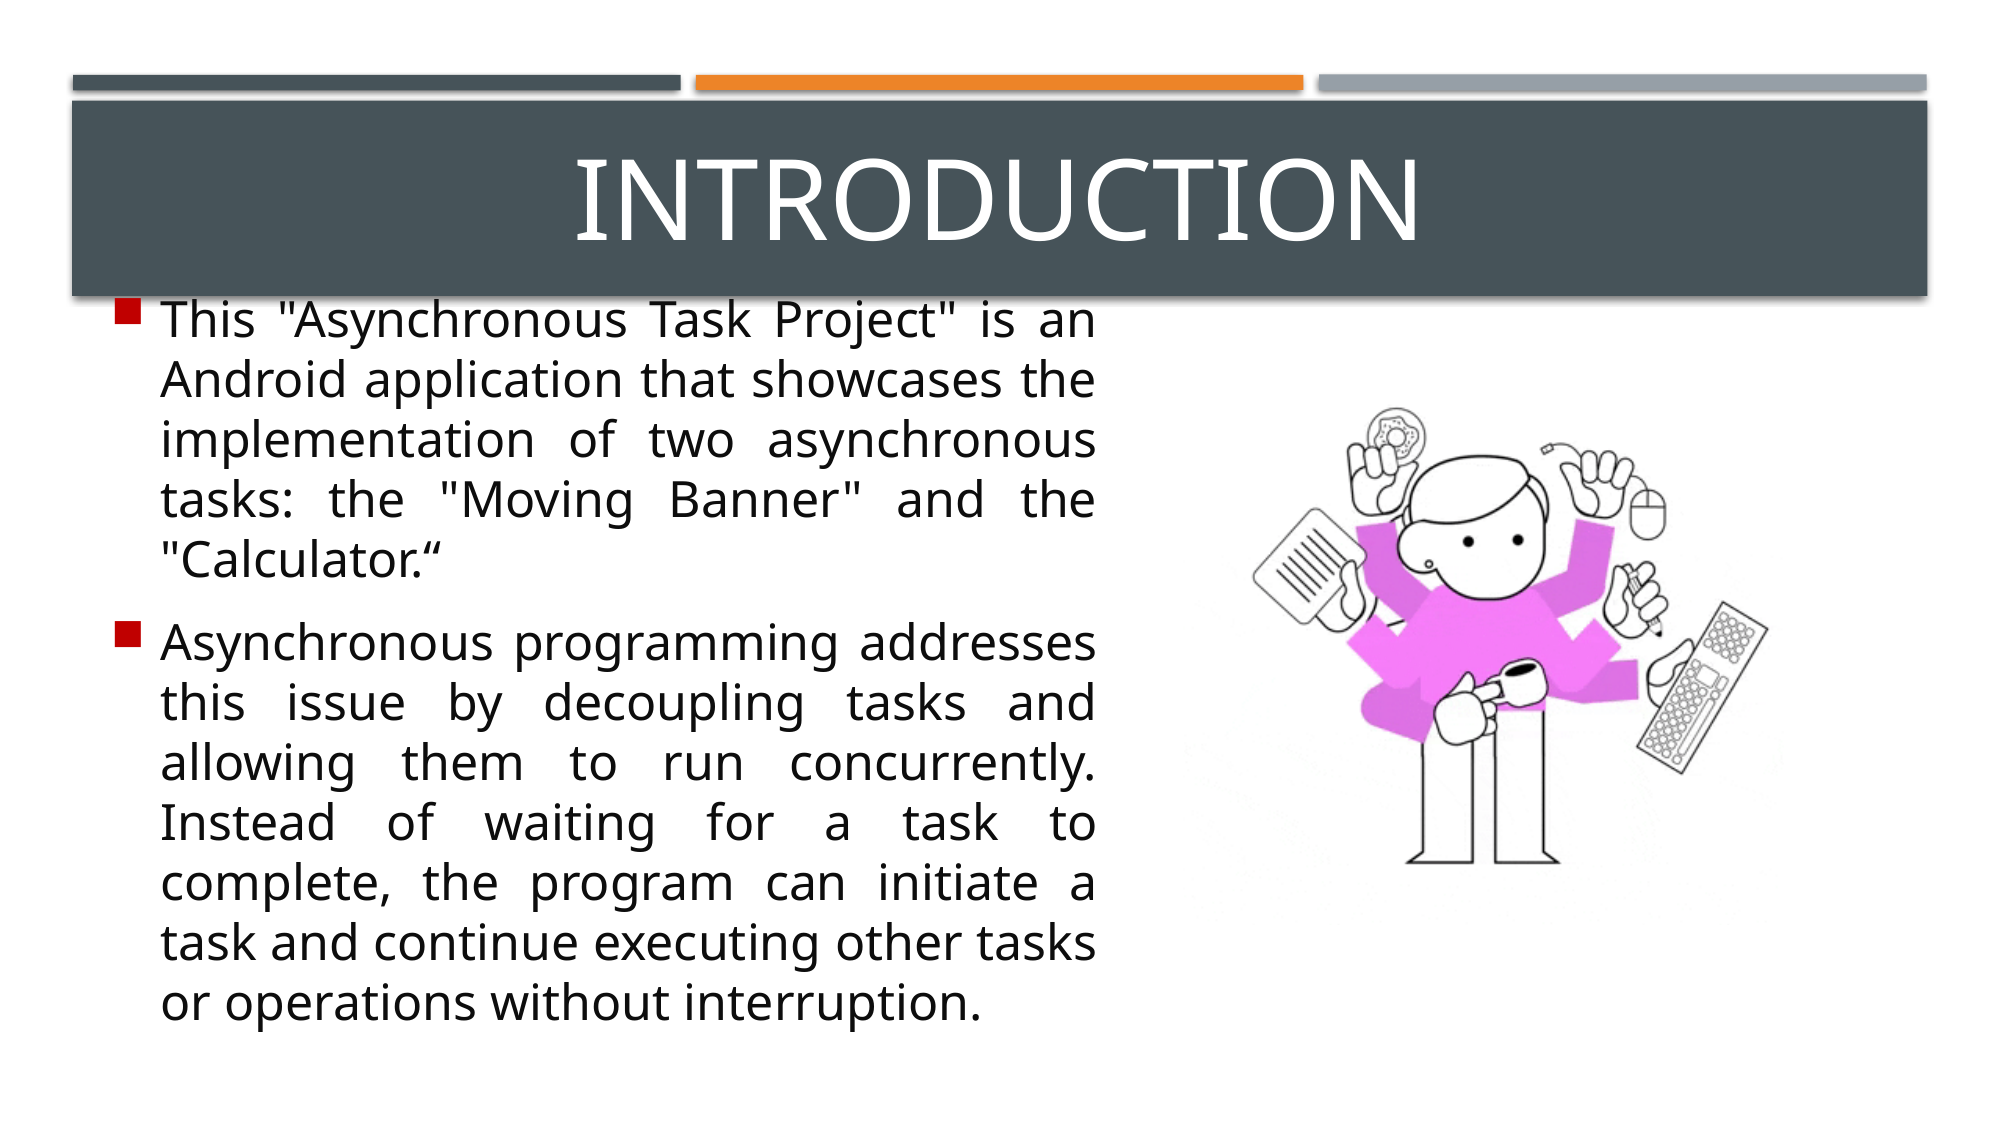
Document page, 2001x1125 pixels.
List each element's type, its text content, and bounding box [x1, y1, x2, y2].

picture [1183, 322, 1785, 925]
title Introduction [95, 104, 1905, 271]
text_box This "Asynchronous Task Project" is an Android application that showcases the implementation of two asynchronous tasks: the "Moving Banner" and the "Calculator.“ Asynchronous programming addresses this issue by decoupling tasks and allowing them to run concurrently. Instead of waiting for a task to complete, the program can initiate a task and continue executing other tasks or operations without interruption. [95, 582, 1113, 818]
